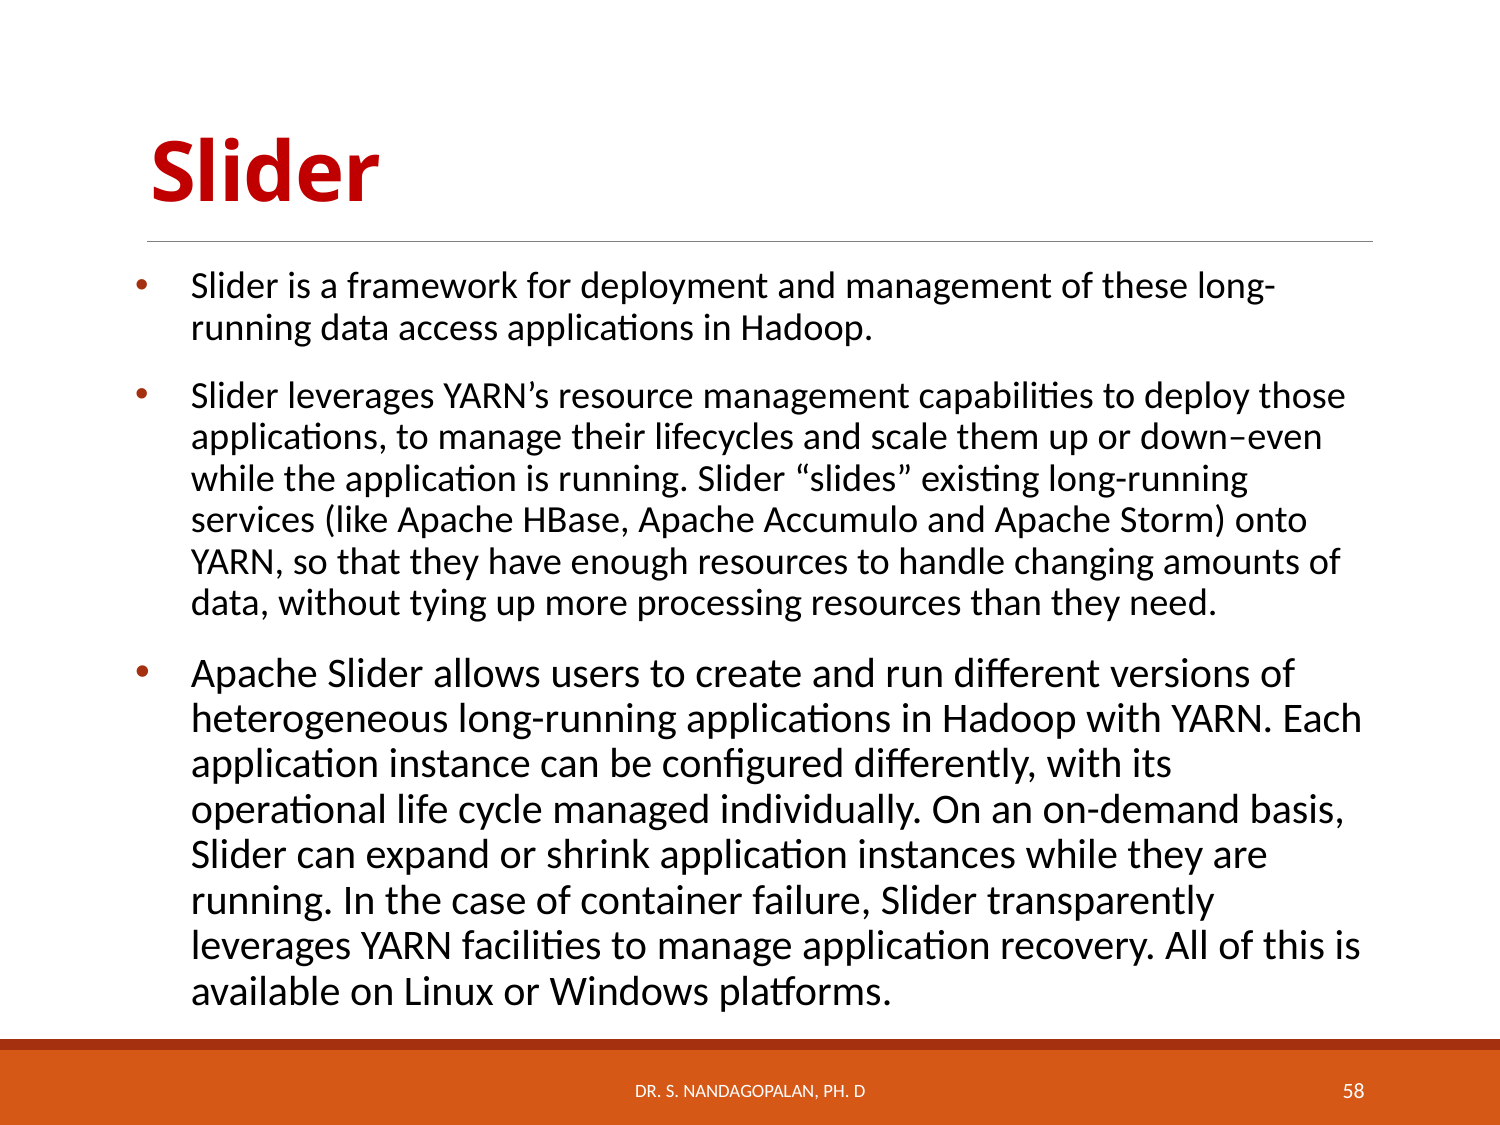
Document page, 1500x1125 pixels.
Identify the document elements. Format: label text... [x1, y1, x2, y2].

list Slider is a framework for deployment and management of these long-running data access applications in Hadoop. Slider leverages YARN’s resource management capabilities to deploy those applications, to manage their lifecycles and scale them up or down–even while the application is running. Slider “slides” existing long-running services (like Apache HBase, Apache Accumulo and Apache Storm) onto YARN, so that they have enough resources to handle changing amounts of data, without tying up more processing resources than they need. Apache Slider allows users to create and run different versions of heterogeneous long-running applications in Hadoop with YARN. Each application instance can be configured differently, with its operational life cycle managed individually. On an on-demand basis, Slider can expand or shrink application instances while they are running. In the case of container failure, Slider transparently leverages YARN facilities to manage application recovery. All of this is available on Linux or Windows platforms. [135, 258, 1373, 1028]
footer Dr. S. Nandagopalan, Ph. D [453, 1059, 1047, 1120]
slide_number 58 [1218, 1059, 1380, 1120]
title Slider [135, 47, 1373, 227]
